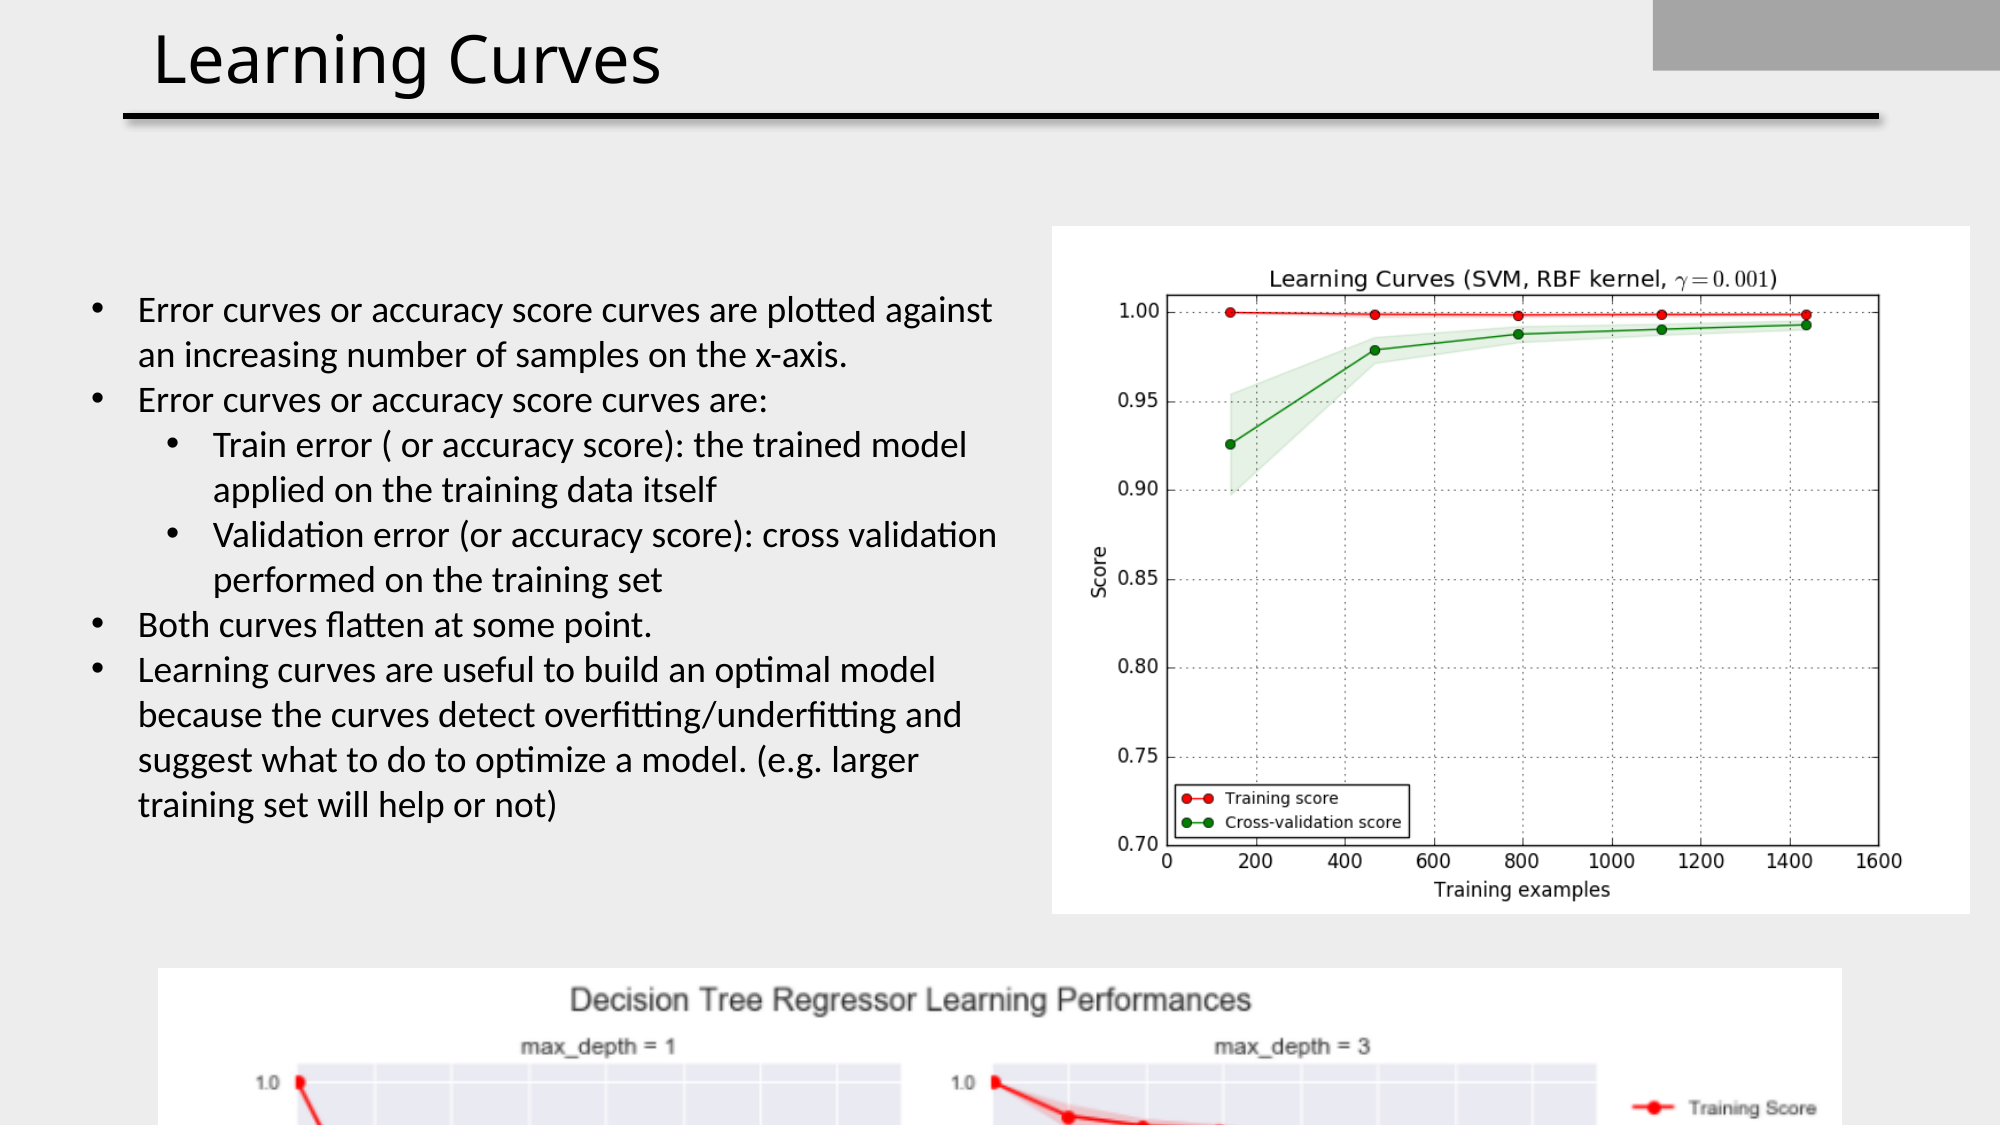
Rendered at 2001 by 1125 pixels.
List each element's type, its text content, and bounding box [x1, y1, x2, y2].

picture [158, 968, 1842, 1125]
title Learning Curves [137, 11, 1863, 114]
picture [1052, 226, 1970, 914]
text_box Error curves or accuracy score curves are plotted against an increasing number of samples on the x-axis. Error curves or accuracy score curves are: Train error ( or accuracy score): the trained model applied on the training data itself Validation error (or accuracy score): cross validation performed on the training set Both curves flatten at some point. Learning curves are useful to build an optimal model because the curves detect overfitting/underfitting and suggest what to do to optimize a model. (e.g. larger training set will help or not) [76, 277, 1023, 832]
